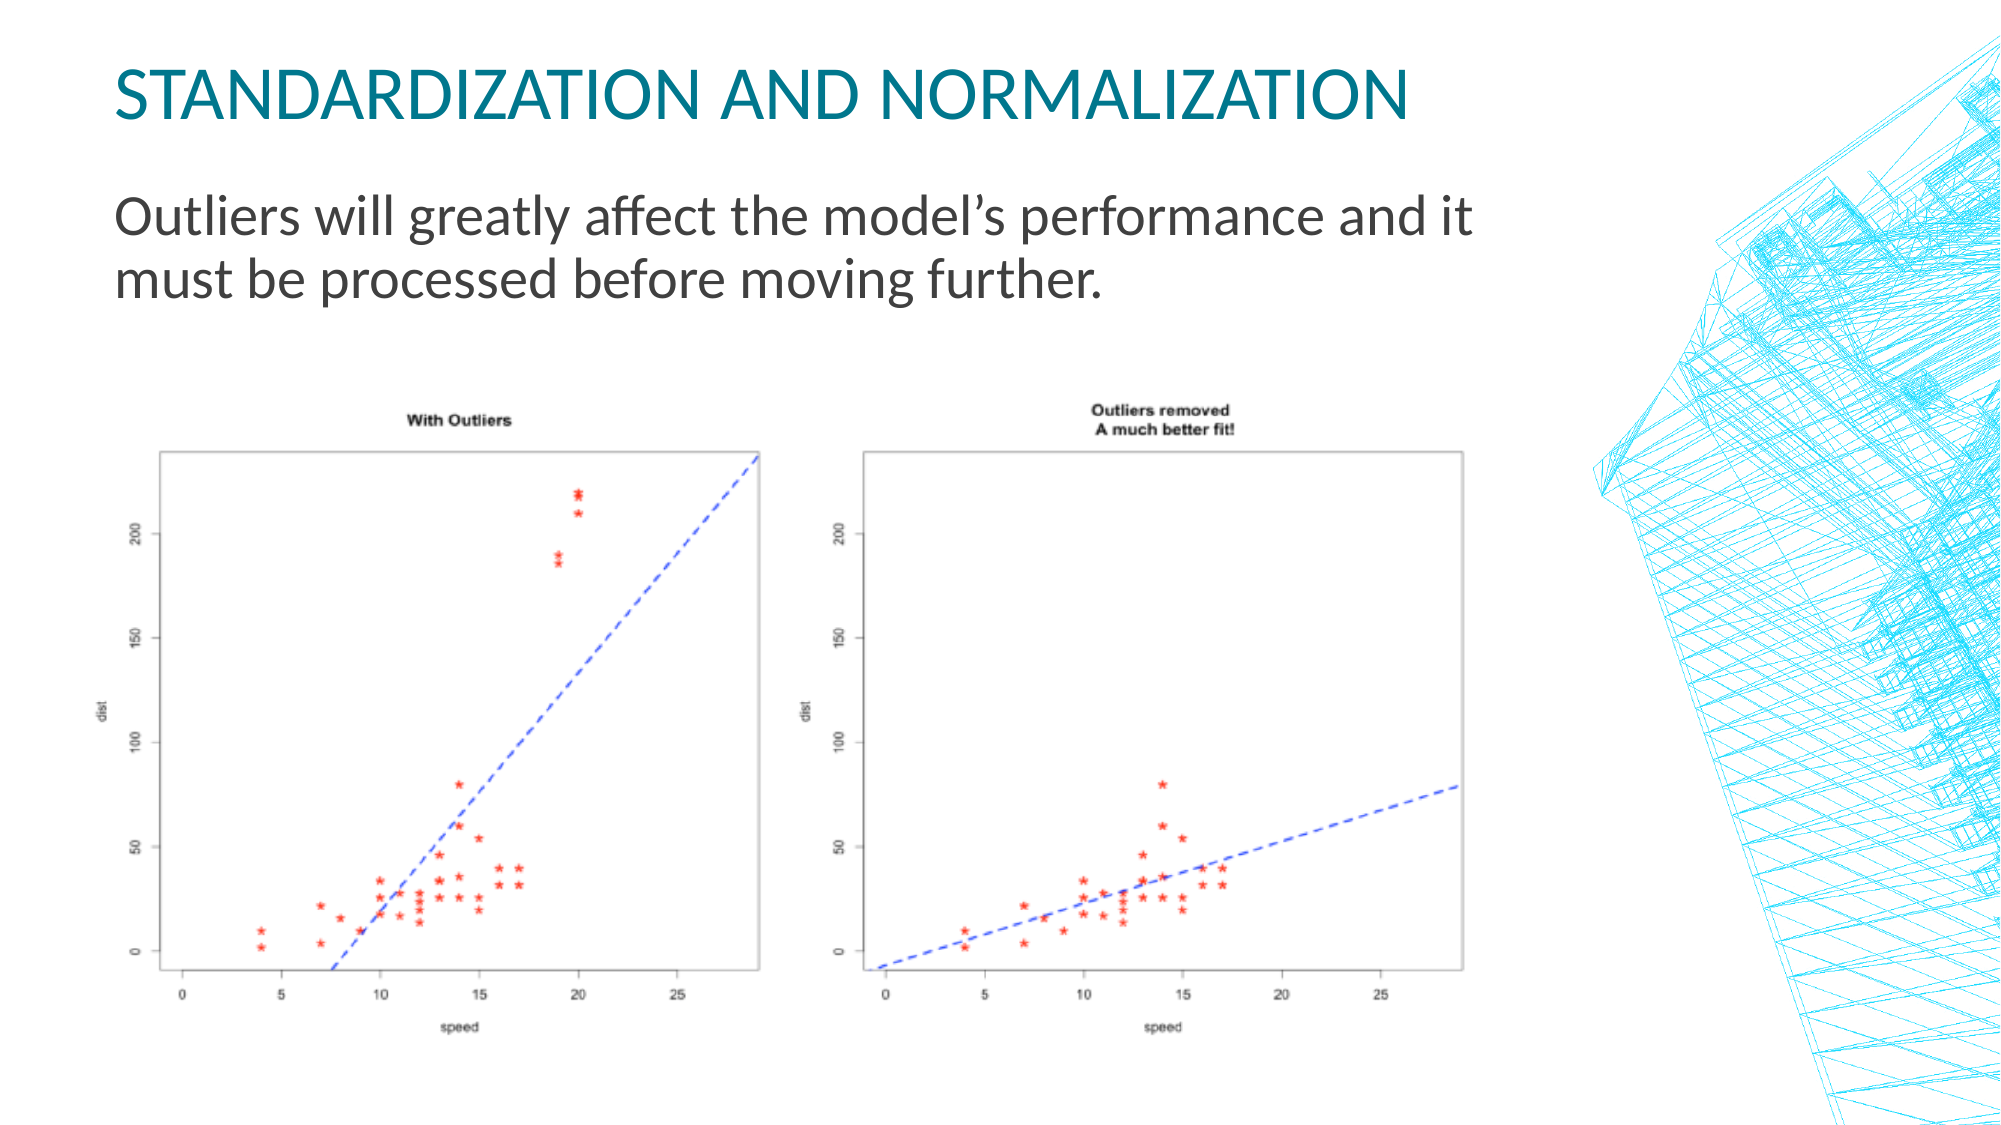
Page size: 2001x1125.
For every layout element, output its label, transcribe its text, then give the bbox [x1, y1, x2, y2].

list Outliers will greatly affect the model’s performance and it must be processed before moving further. [99, 177, 1525, 321]
title Standardization AND normalization [99, 48, 1661, 143]
picture [0, 0, 2001, 1125]
